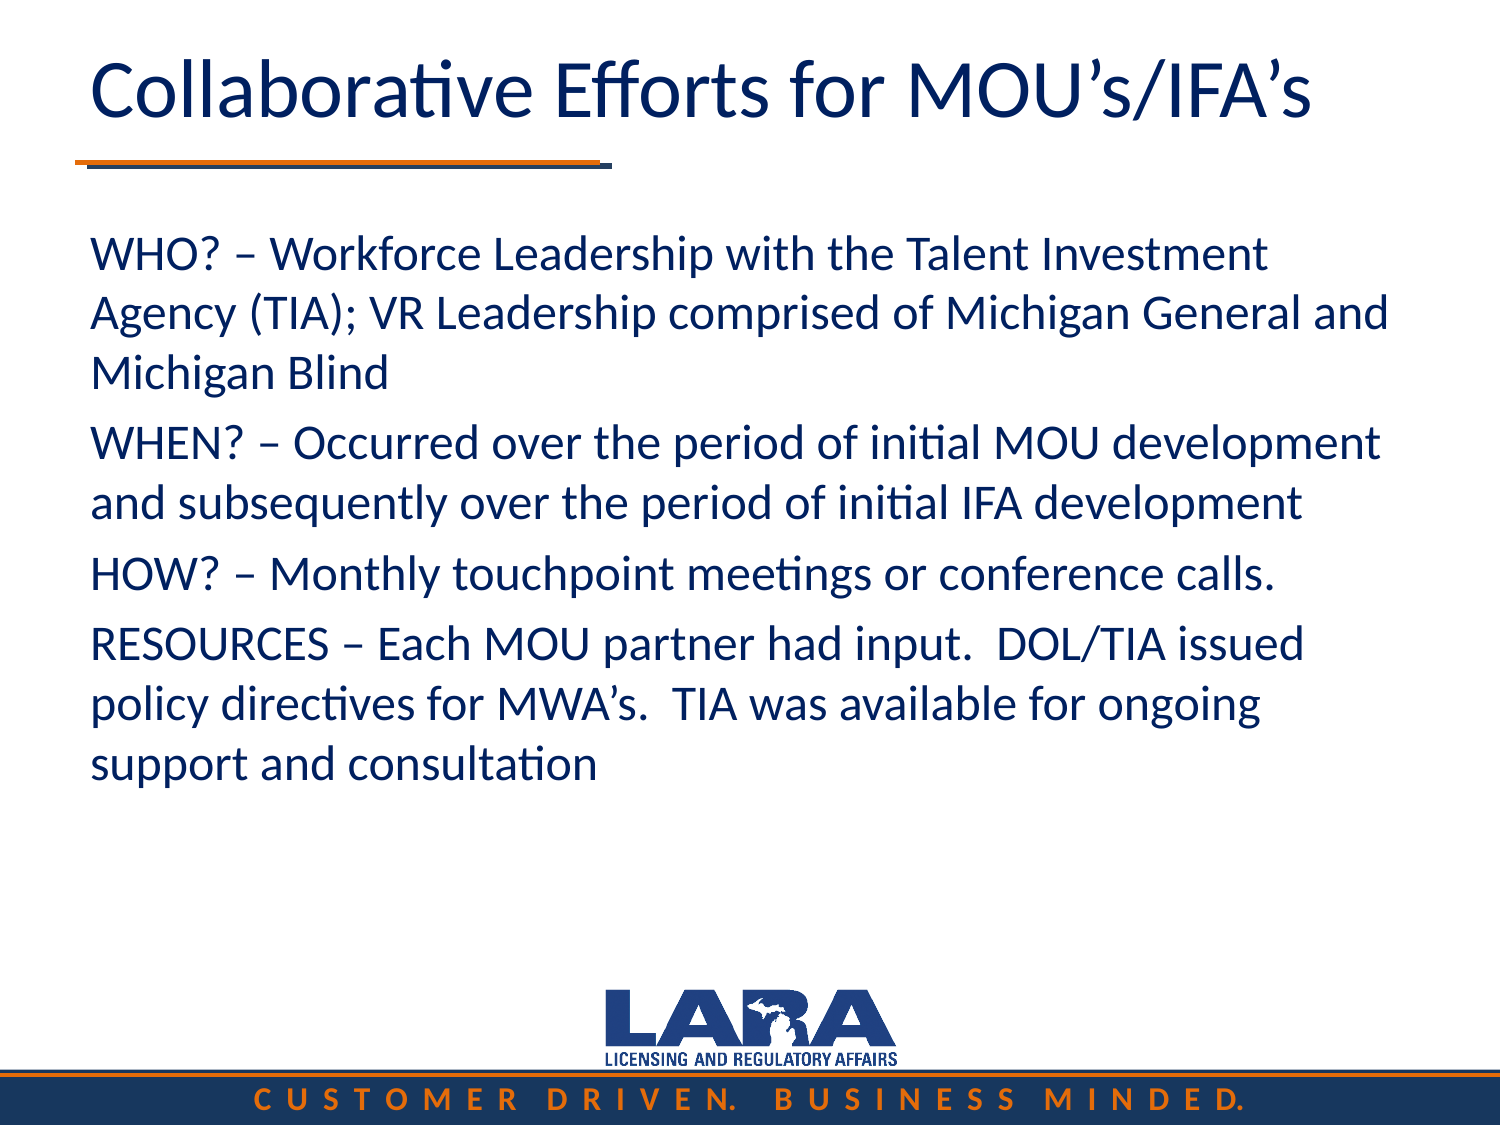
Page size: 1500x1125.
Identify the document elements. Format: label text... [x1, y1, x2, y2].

picture [600, 984, 900, 1069]
title Collaborative Efforts for MOU’s/IFA’s [75, 24, 1450, 143]
list WHO? – Workforce Leadership with the Talent Investment Agency (TIA); VR Leadership comprised of Michigan General and Michigan Blind WHEN? – Occurred over the period of initial MOU development and subsequently over the period of initial IFA development HOW? – Monthly touchpoint meetings or conference calls. RESOURCES – Each MOU partner had input. DOL/TIA issued policy directives for MWA’s. TIA was available for ongoing support and consultation [75, 212, 1425, 975]
